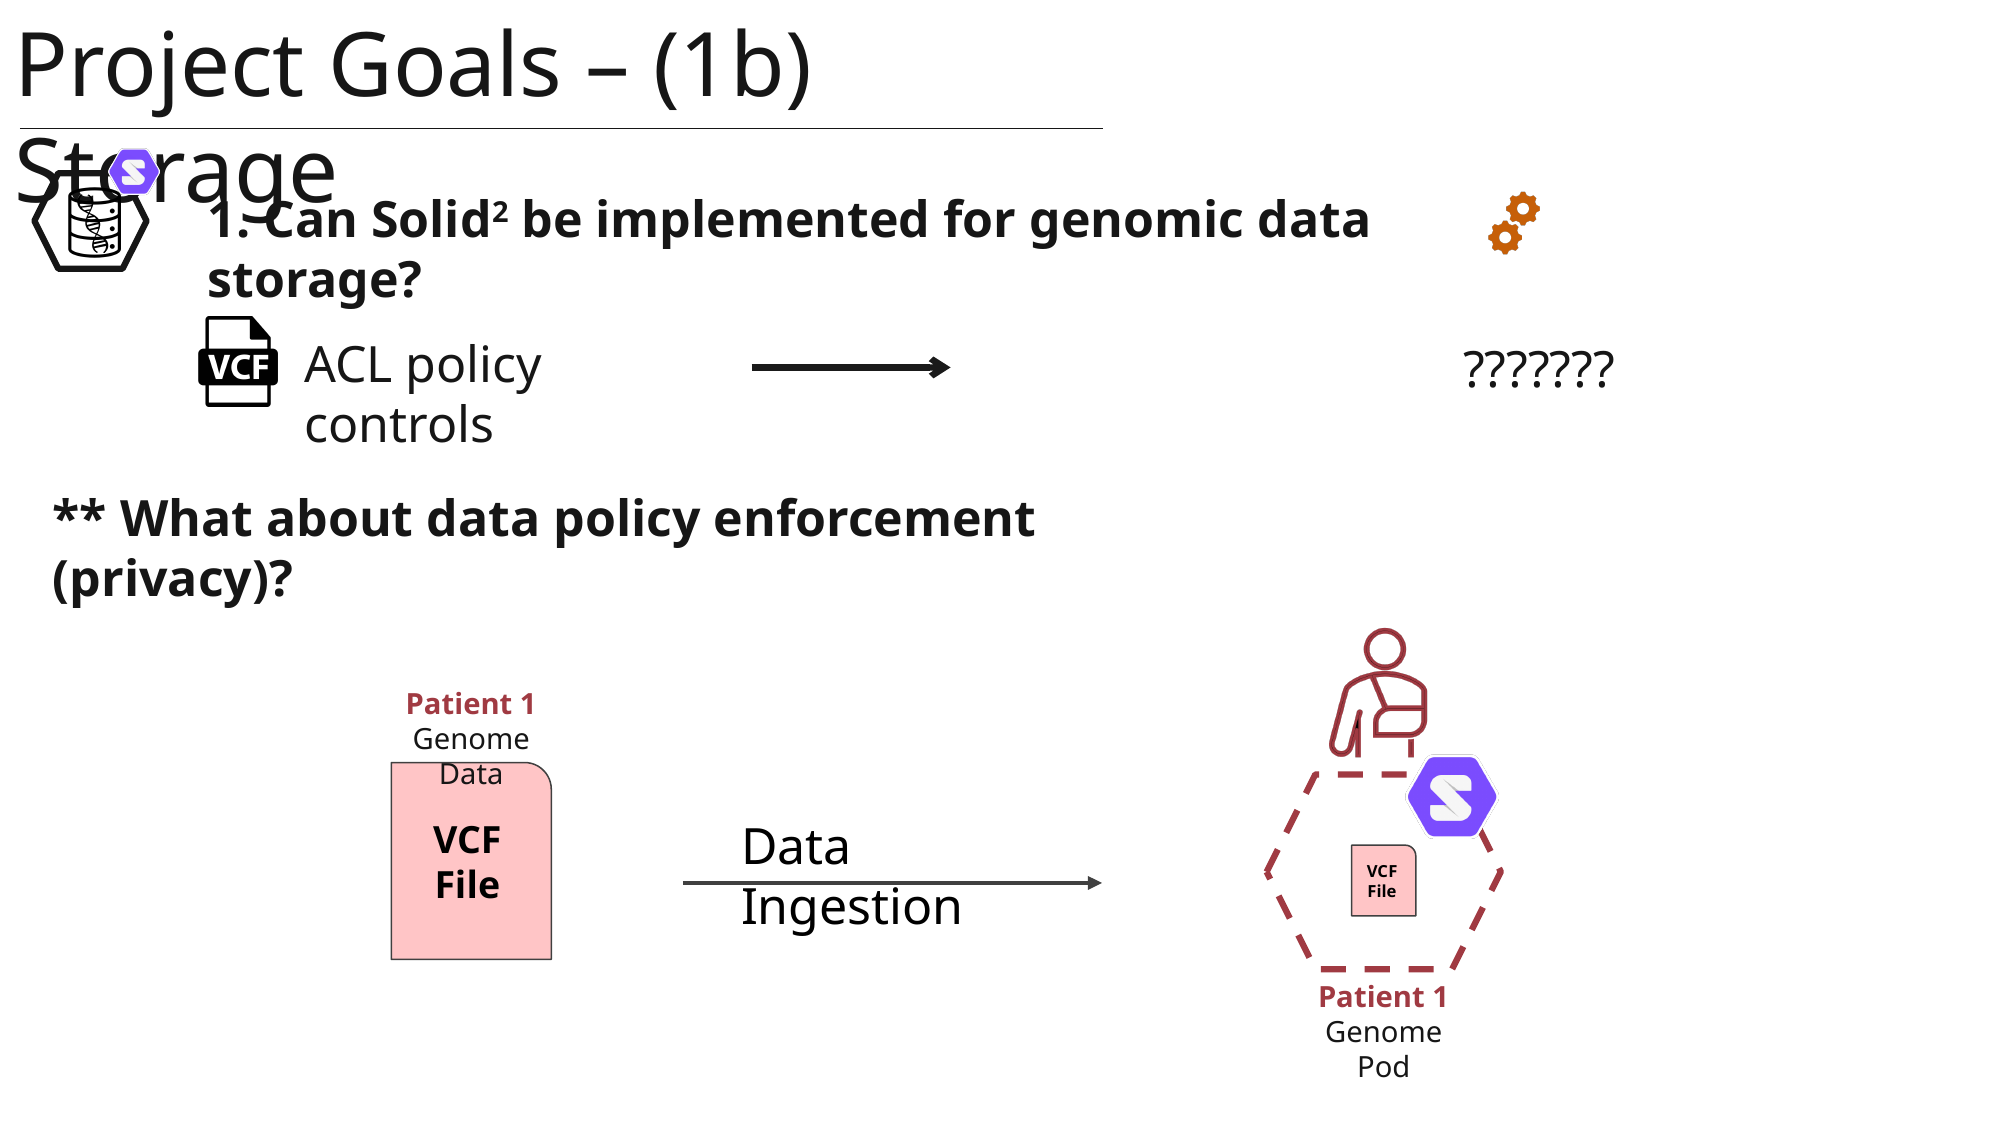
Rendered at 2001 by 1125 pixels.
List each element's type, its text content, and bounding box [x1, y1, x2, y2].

picture [1475, 185, 1553, 262]
picture [1313, 621, 1506, 846]
text_box Patient 1 Genome Data [368, 677, 575, 798]
text_box [1264, 772, 1503, 971]
text_box Project Goals – (1b) Storage [0, 0, 1166, 228]
text_box Data Ingestion [726, 892, 1050, 943]
text_box VCF File [391, 798, 552, 960]
text_box 1. Can Solid2 be implemented for genomic data storage? [193, 180, 1506, 316]
text_box ** What about data policy enforcement (privacy)? [37, 478, 1188, 614]
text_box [192, 316, 1631, 407]
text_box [34, 144, 164, 269]
text_box Patient 1 Genome Pod [1280, 971, 1487, 1091]
text_box VCF File [1351, 845, 1416, 916]
text_box Data Ingestion [726, 807, 1050, 882]
